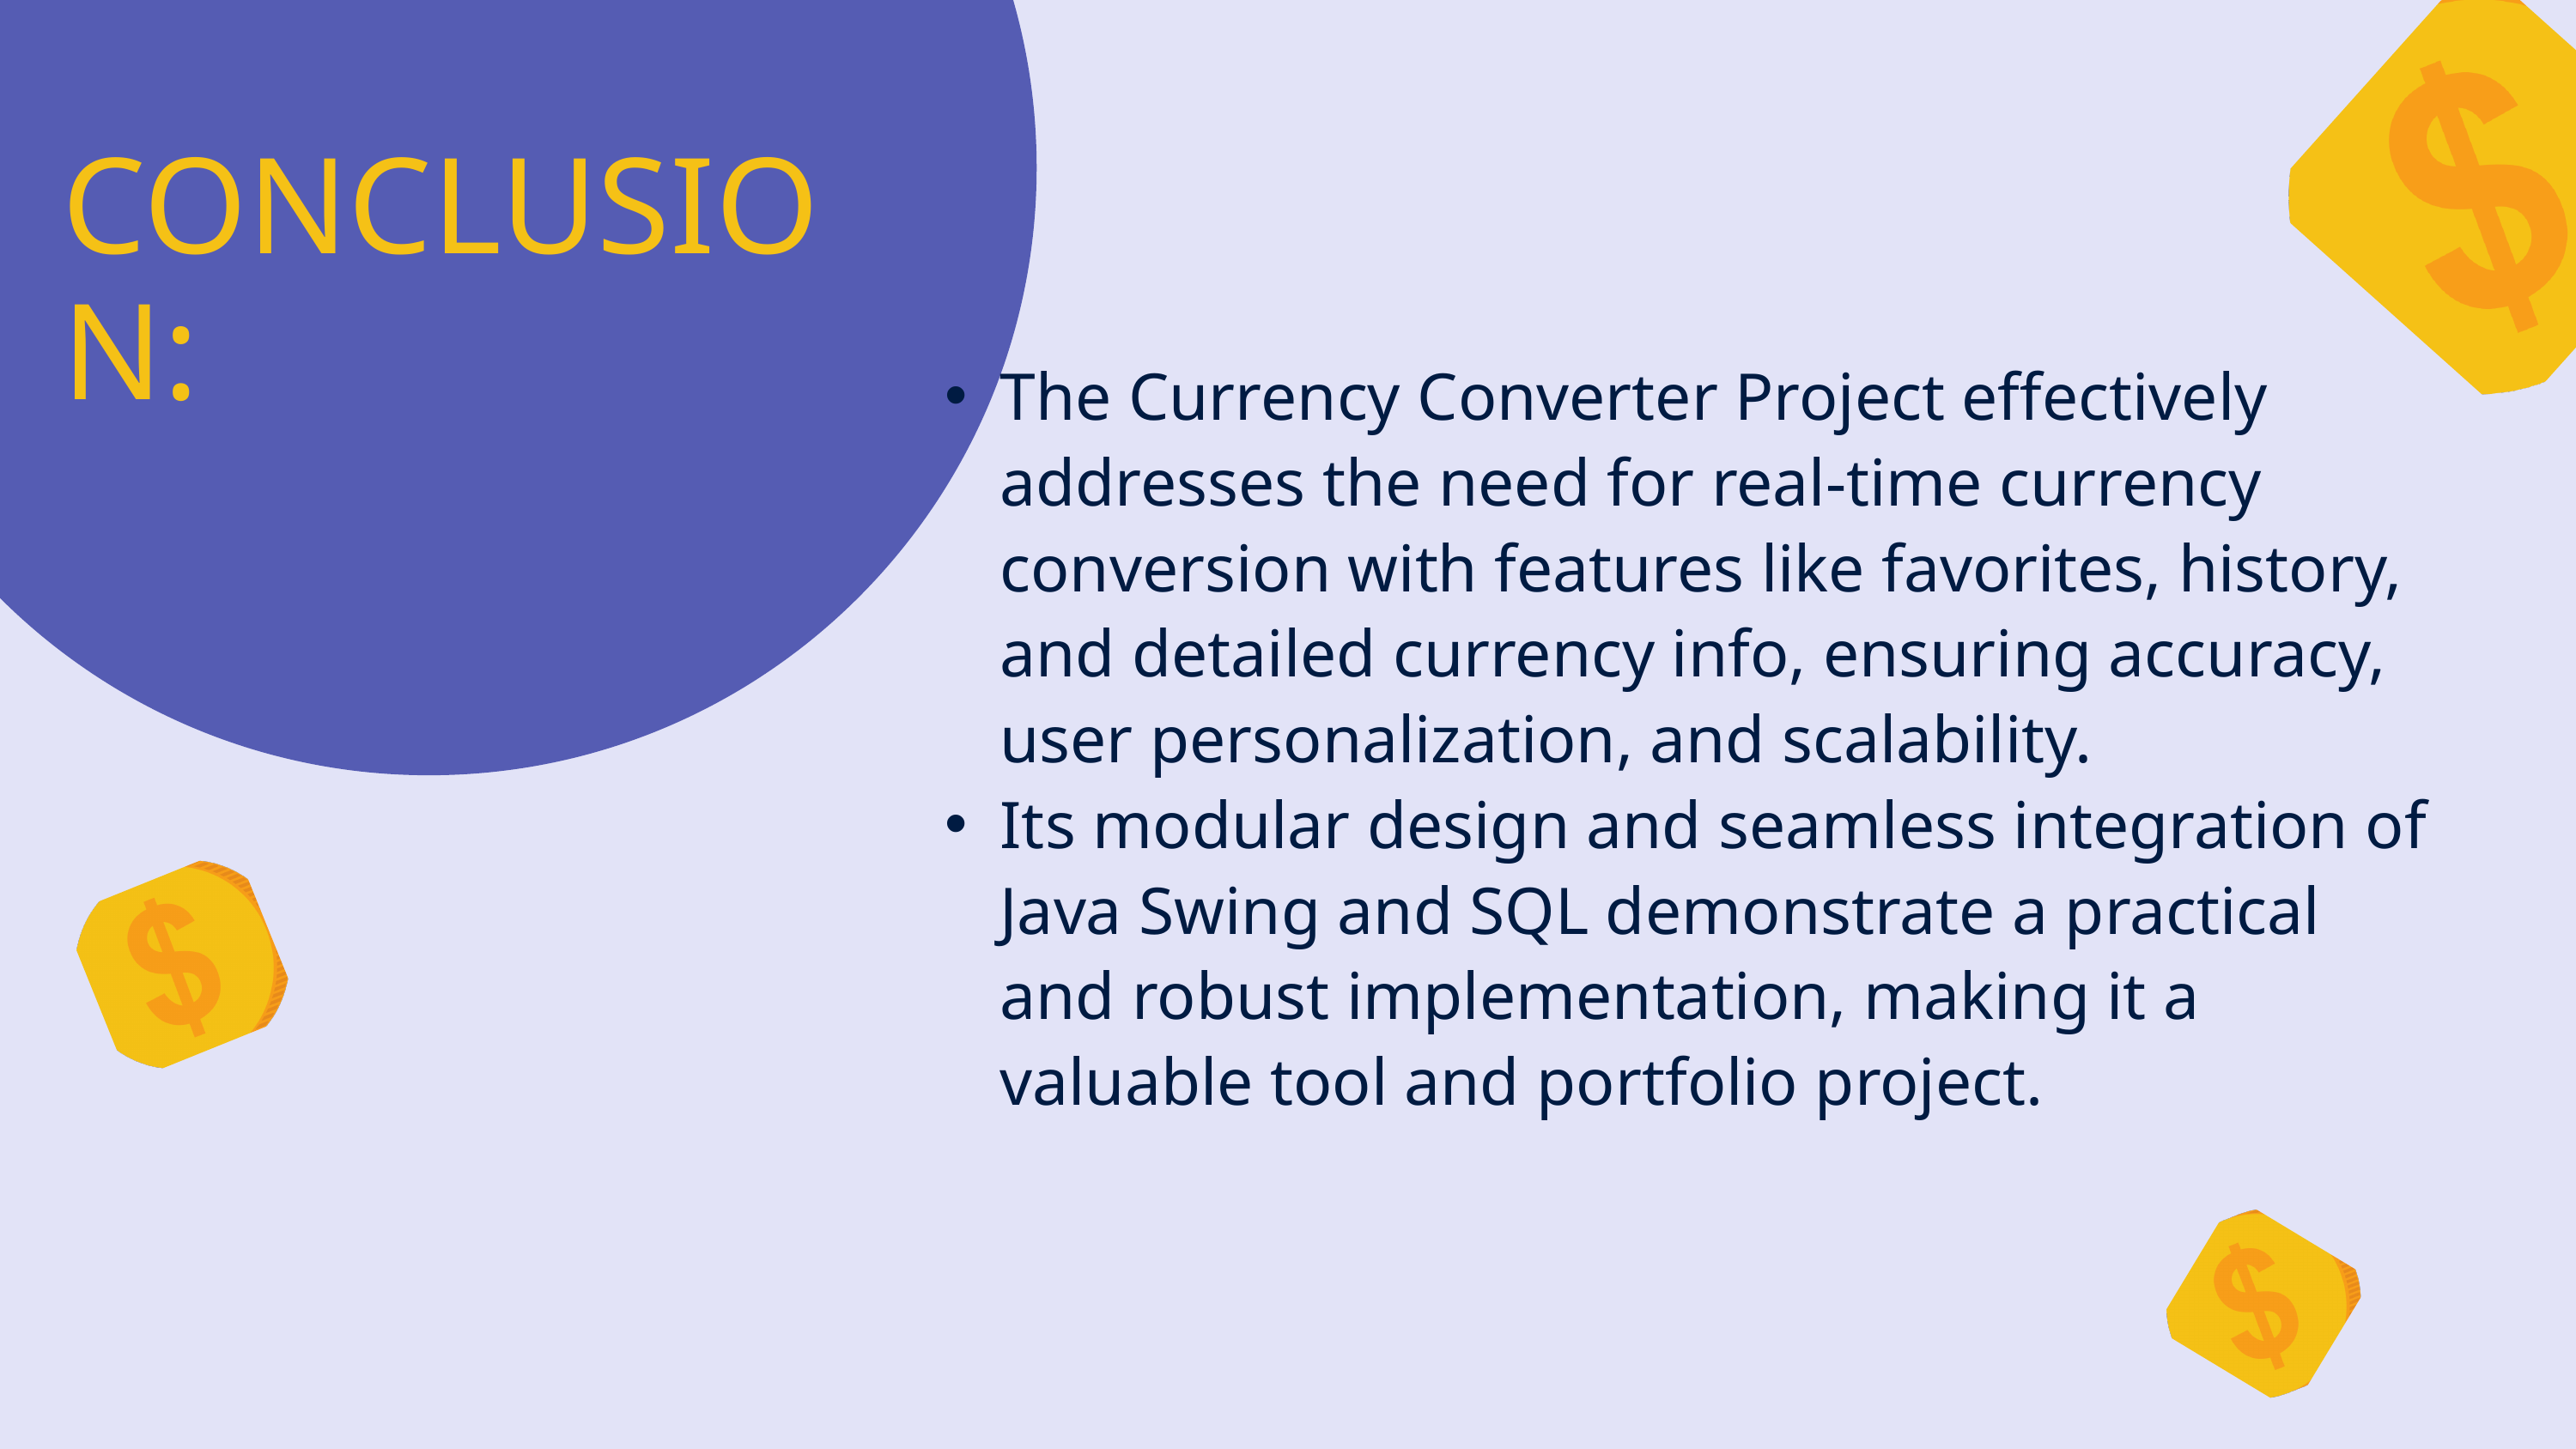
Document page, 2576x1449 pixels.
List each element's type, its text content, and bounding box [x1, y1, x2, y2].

text_box The Currency Converter Project effectively addresses the need for real-time currency conversion with features like favorites, history, and detailed currency info, ensuring accuracy, user personalization, and scalability. Its modular design and seamless integration of Java Swing and SQL demonstrate a practical and robust implementation, making it a valuable tool and portfolio project. [890, 348, 2432, 1211]
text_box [0, 0, 1037, 776]
text_box [2154, 1211, 2372, 1411]
text_box [62, 846, 302, 1082]
text_box [2263, 0, 2576, 421]
